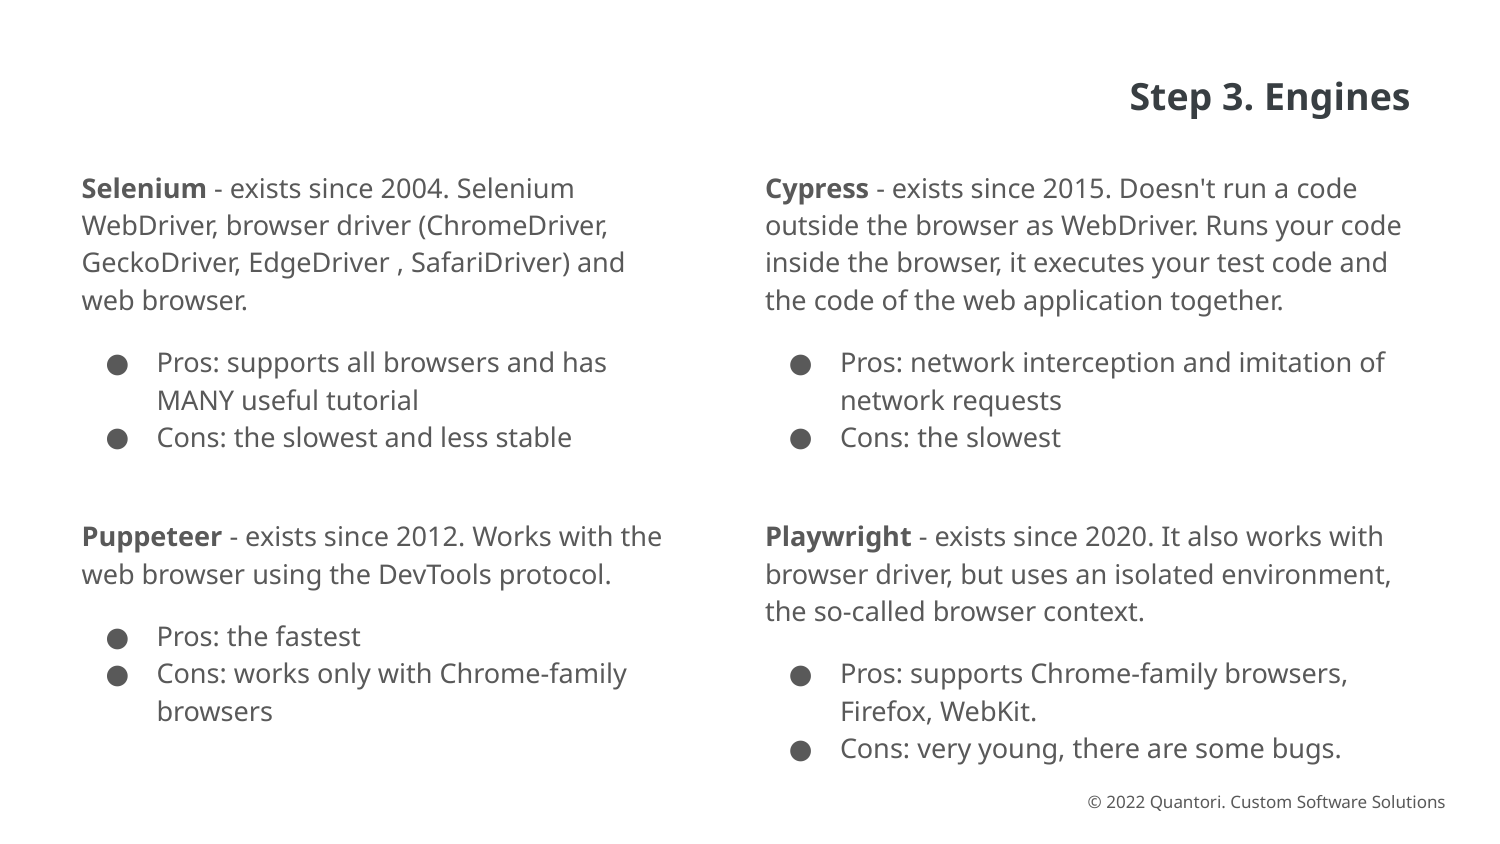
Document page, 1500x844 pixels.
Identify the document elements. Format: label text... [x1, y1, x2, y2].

title © 2022 Quantori. Custom Software Solutions [829, 776, 1462, 822]
title Selenium - exists since 2004. Selenium WebDriver, browser driver (ChromeDriver, GeckoDriver, EdgeDriver , SafariDriver) and web browser. Pros: supports all browsers and has MANY useful tutorial Cons: the slowest and less stable Puppeteer - exists since 2012. Works with the web browser using the DevTools protocol. Pros: the fastest Cons: works only with Chrome-family browsers [66, 151, 699, 777]
title Cypress - exists since 2015. Doesn't run a code outside the browser as WebDriver. Runs your code inside the browser, it executes your test code and the code of the web application together. Pros: network interception and imitation of network requests Cons: the slowest Playwright - exists since 2020. It also works with browser driver, but uses an isolated environment, the so-called browser context. Pros: supports Chrome-family browsers, Firefox, WebKit. Cons: very young, there are some bugs. [750, 151, 1426, 802]
text_box Step 3. Engines [40, 57, 1426, 136]
